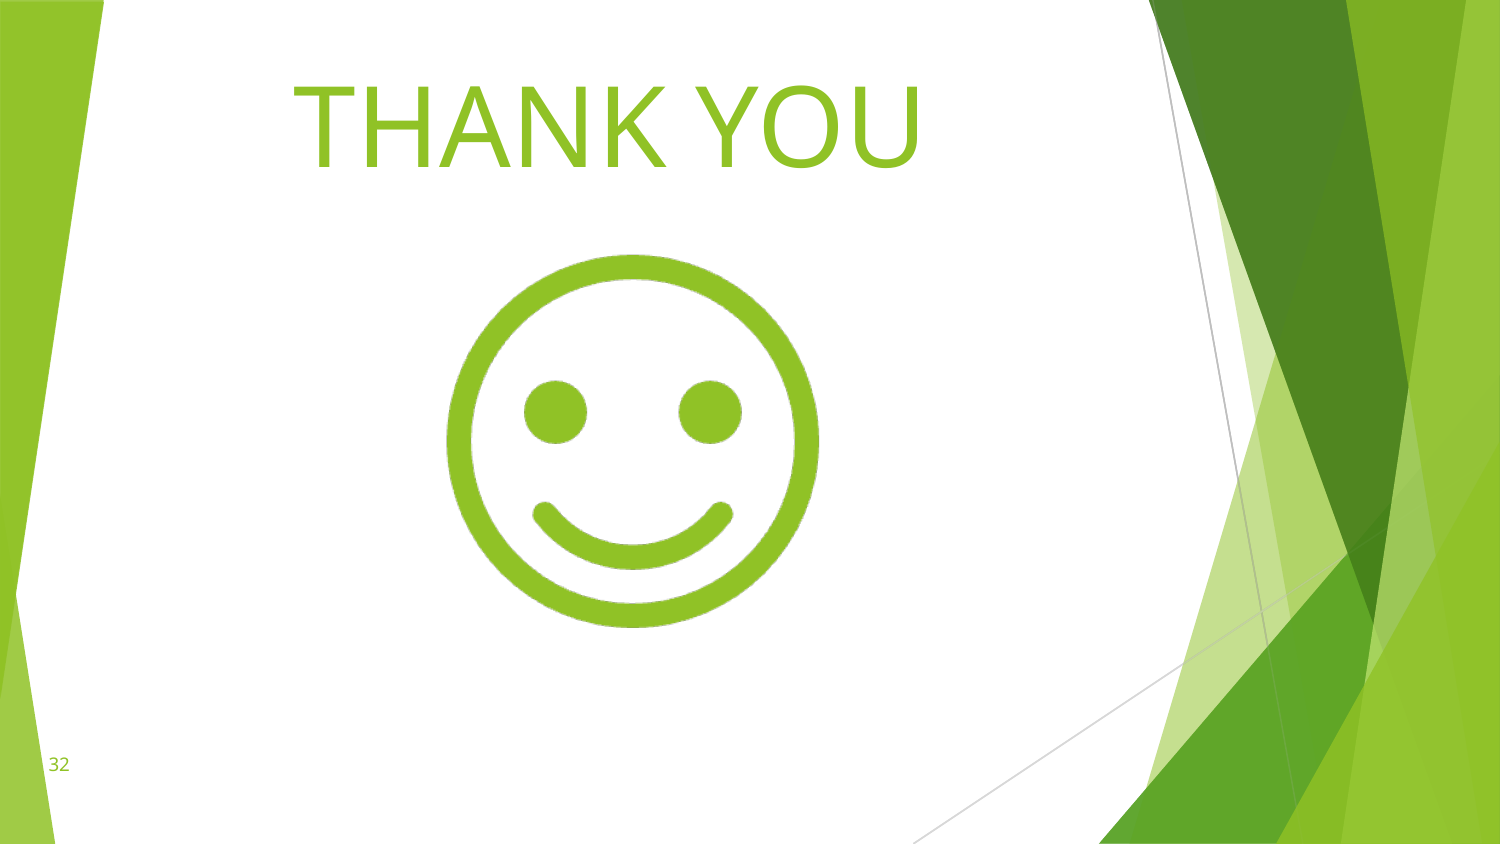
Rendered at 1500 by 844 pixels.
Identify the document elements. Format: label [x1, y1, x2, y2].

picture [401, 209, 866, 674]
text_box [0, 0, 1500, 844]
